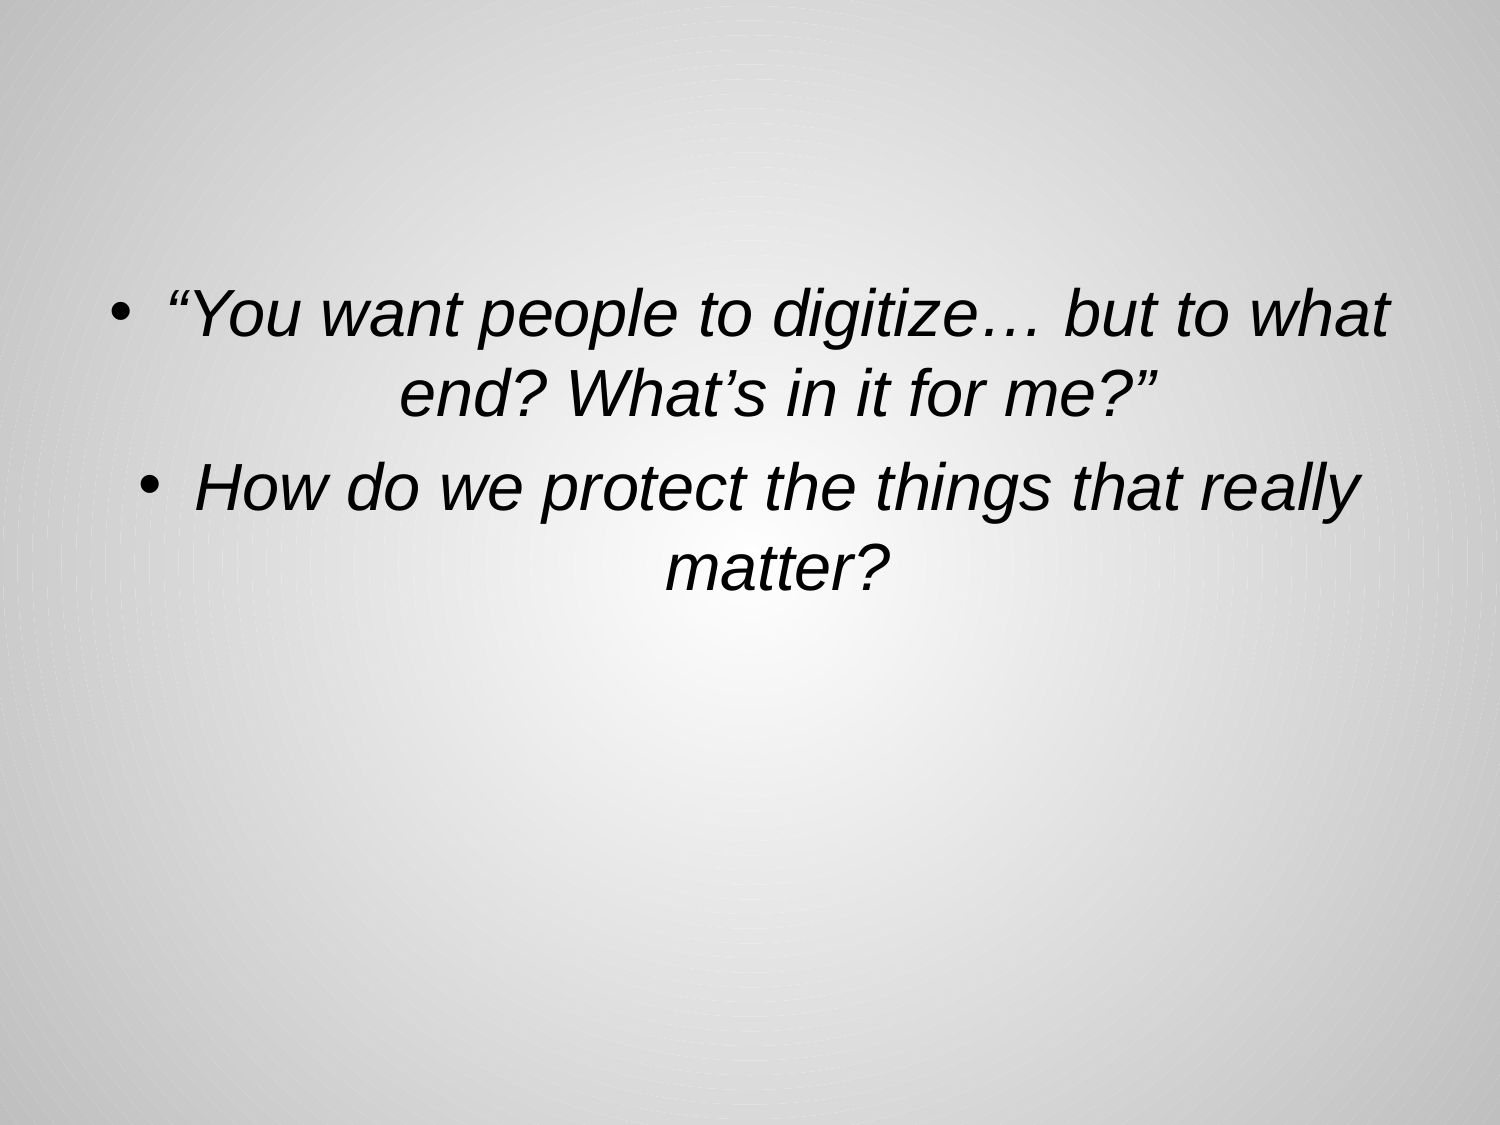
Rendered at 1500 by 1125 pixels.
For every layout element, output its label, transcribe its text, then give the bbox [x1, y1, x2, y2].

list “You want people to digitize… but to what end? What’s in it for me?” How do we protect the things that really matter? [75, 262, 1425, 916]
